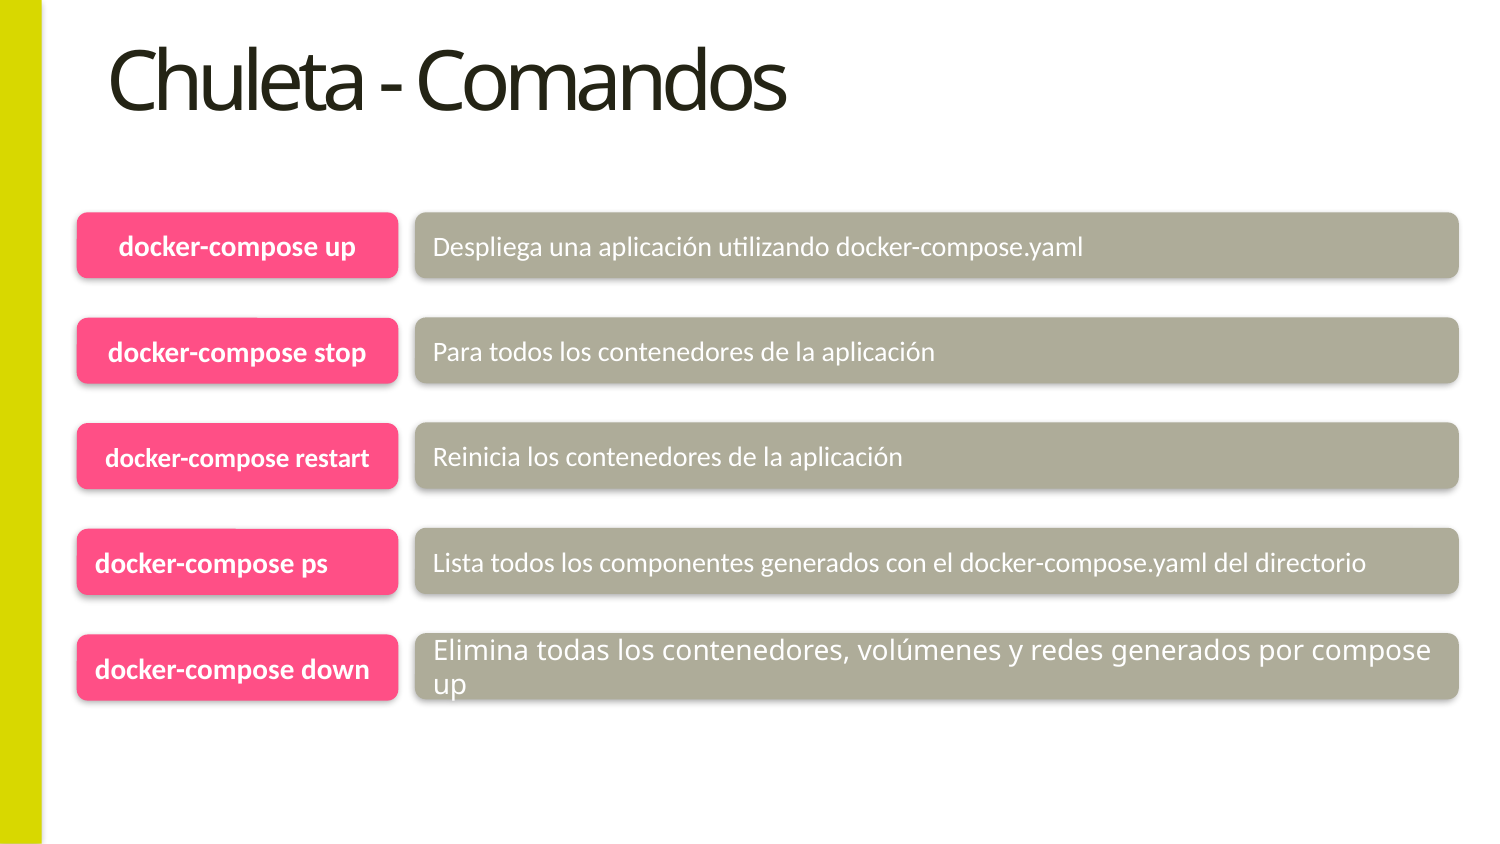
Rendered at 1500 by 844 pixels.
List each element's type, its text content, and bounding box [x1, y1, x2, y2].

text_box docker-compose ps [75, 527, 400, 596]
text_box docker-compose stop [75, 316, 400, 385]
text_box docker-compose down [75, 633, 400, 702]
title Chuleta - Comandos [106, 0, 1459, 133]
text_box docker-compose up [75, 211, 400, 279]
text_box Para todos los contenedores de la aplicación [414, 316, 1460, 385]
text_box Lista todos los componentes generados con el docker-compose.yaml del directorio [414, 527, 1460, 595]
text_box Elimina todas los contenedores, volúmenes y redes generados por compose up [414, 632, 1460, 701]
text_box docker-compose restart [75, 422, 400, 490]
text_box [0, 0, 42, 844]
text_box Despliega una aplicación utilizando docker-compose.yaml [414, 211, 1460, 279]
text_box Reinicia los contenedores de la aplicación [414, 421, 1460, 490]
